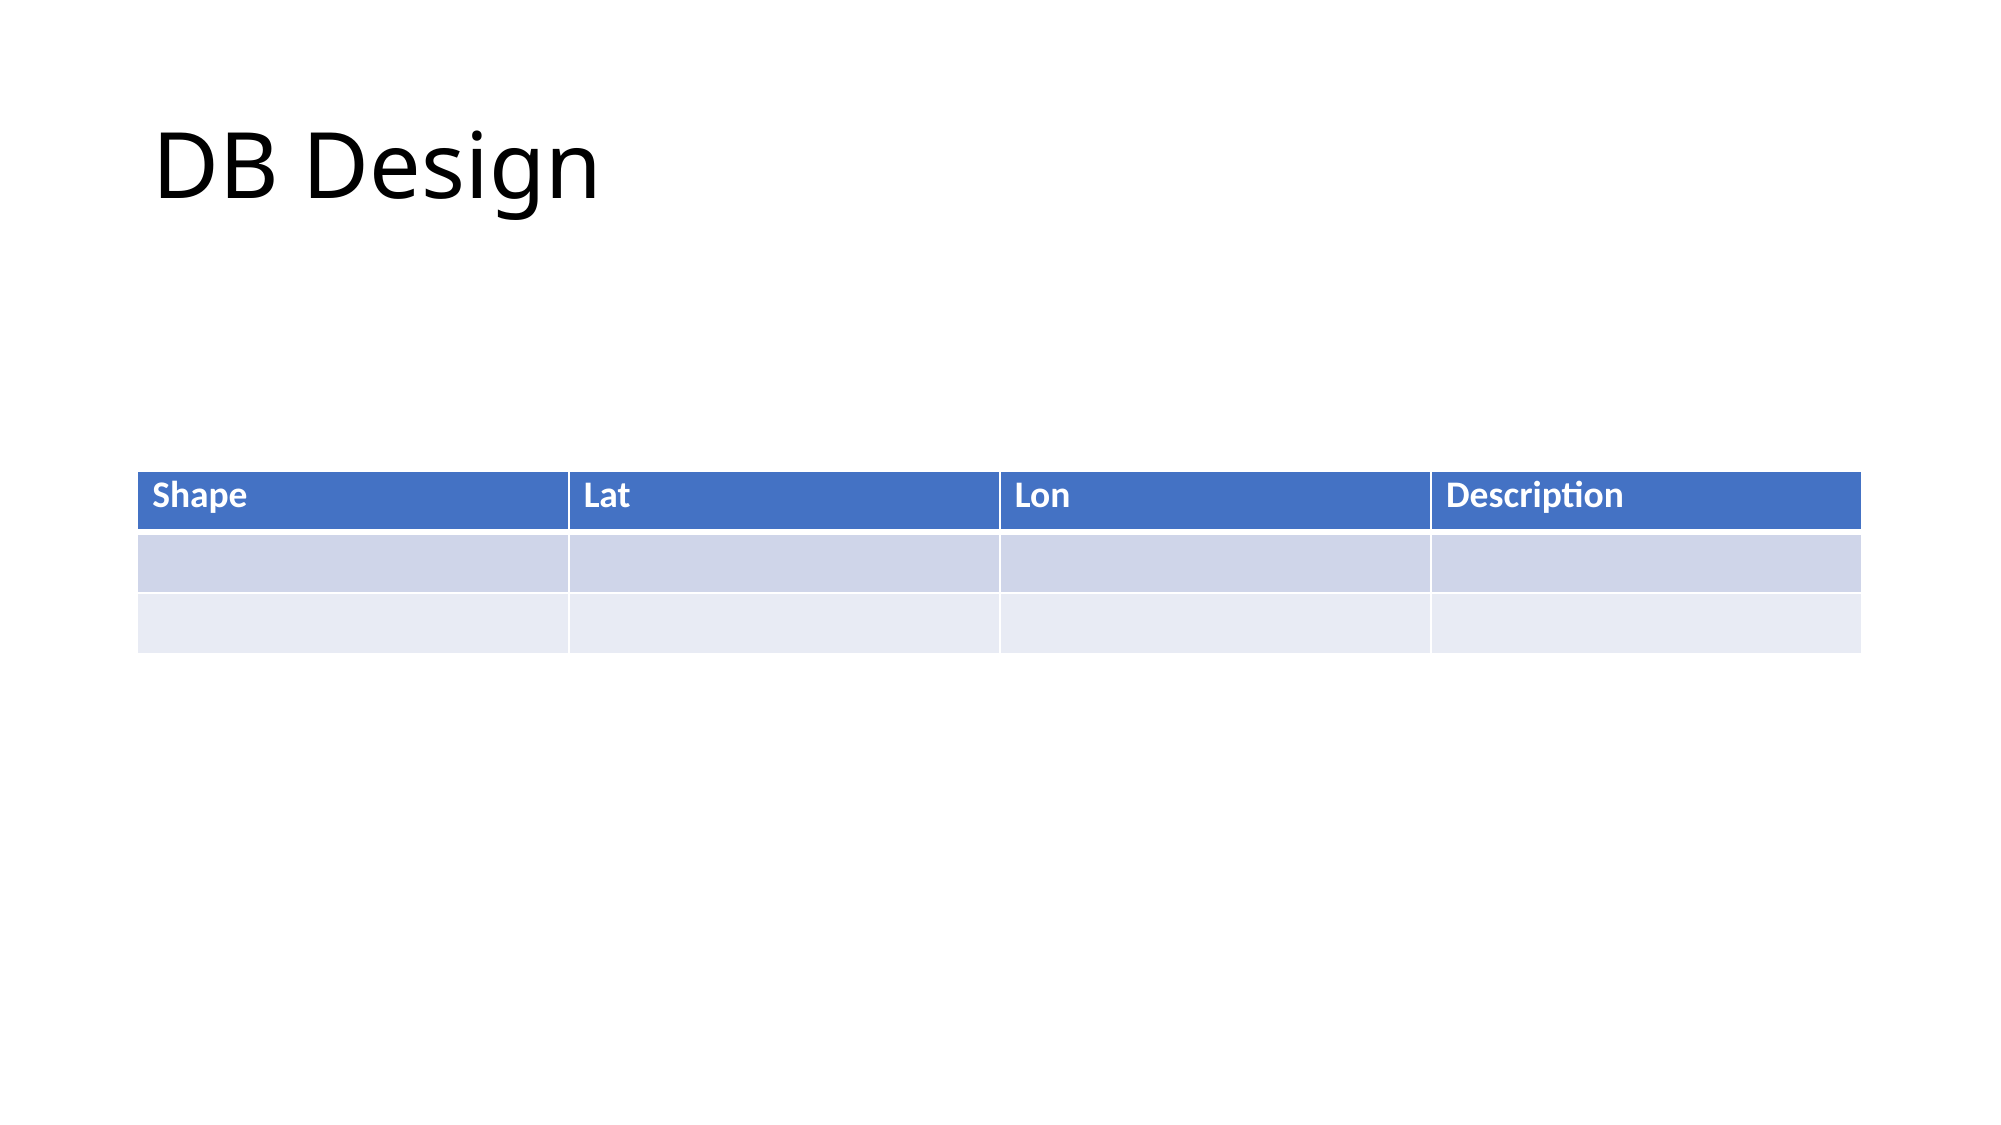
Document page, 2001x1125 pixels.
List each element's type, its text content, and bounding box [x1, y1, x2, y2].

table_cell [1432, 594, 1861, 653]
table_header Shape [138, 472, 568, 529]
table_cell [1001, 594, 1430, 653]
table_header Description [1432, 472, 1861, 529]
table_cell [570, 594, 999, 653]
table_cell [138, 594, 568, 653]
table_cell [570, 535, 999, 592]
title DB Design [137, 59, 1863, 278]
table_cell [1001, 535, 1430, 592]
table_header Lat [570, 472, 999, 529]
table_cell [138, 535, 568, 592]
table_cell [1432, 535, 1861, 592]
table_header Lon [1001, 472, 1430, 529]
